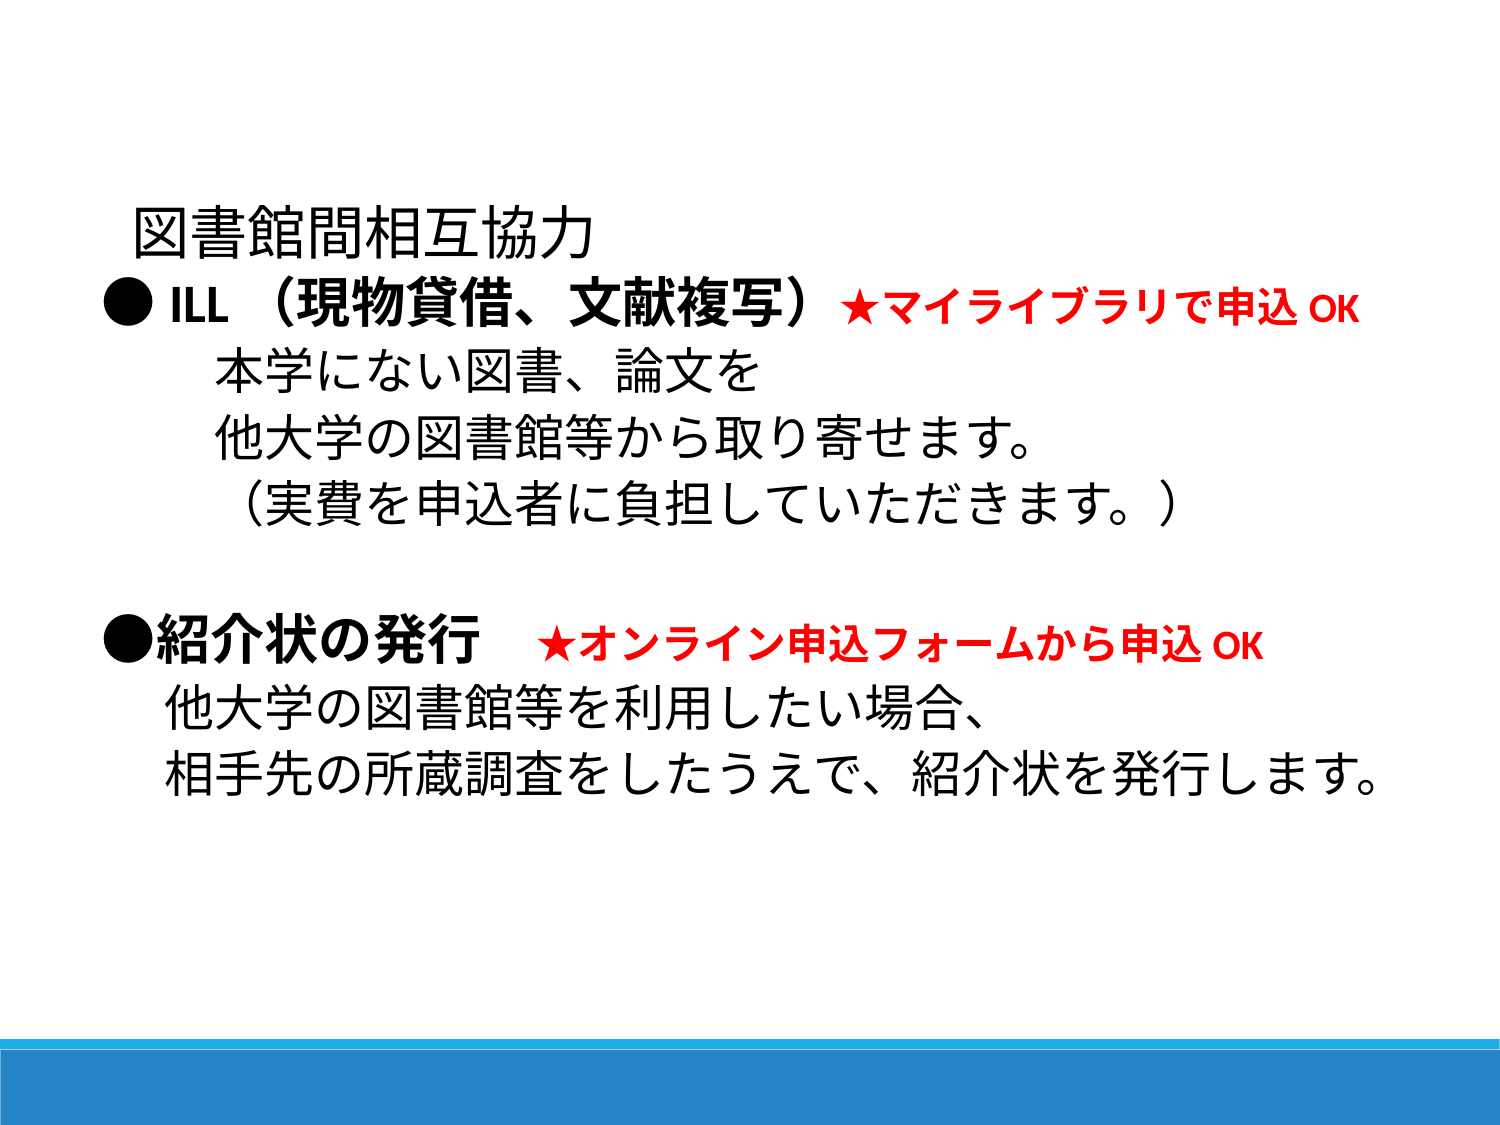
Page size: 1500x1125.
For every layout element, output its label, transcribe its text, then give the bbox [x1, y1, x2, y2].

list 図書館間相互協力 ●ILL（現物貸借、文献複写）★マイライブラリで申込OK 本学にない図書、論文を 他大学の図書館等から取り寄せます。 （実費を申込者に負担していただきます。） ●紹介状の発行 ★オンライン申込フォームから申込OK 他大学の図書館等を利用したい場合、 相手先の所蔵調査をしたうえで、紹介状を発行します。 [14, 27, 1486, 1098]
